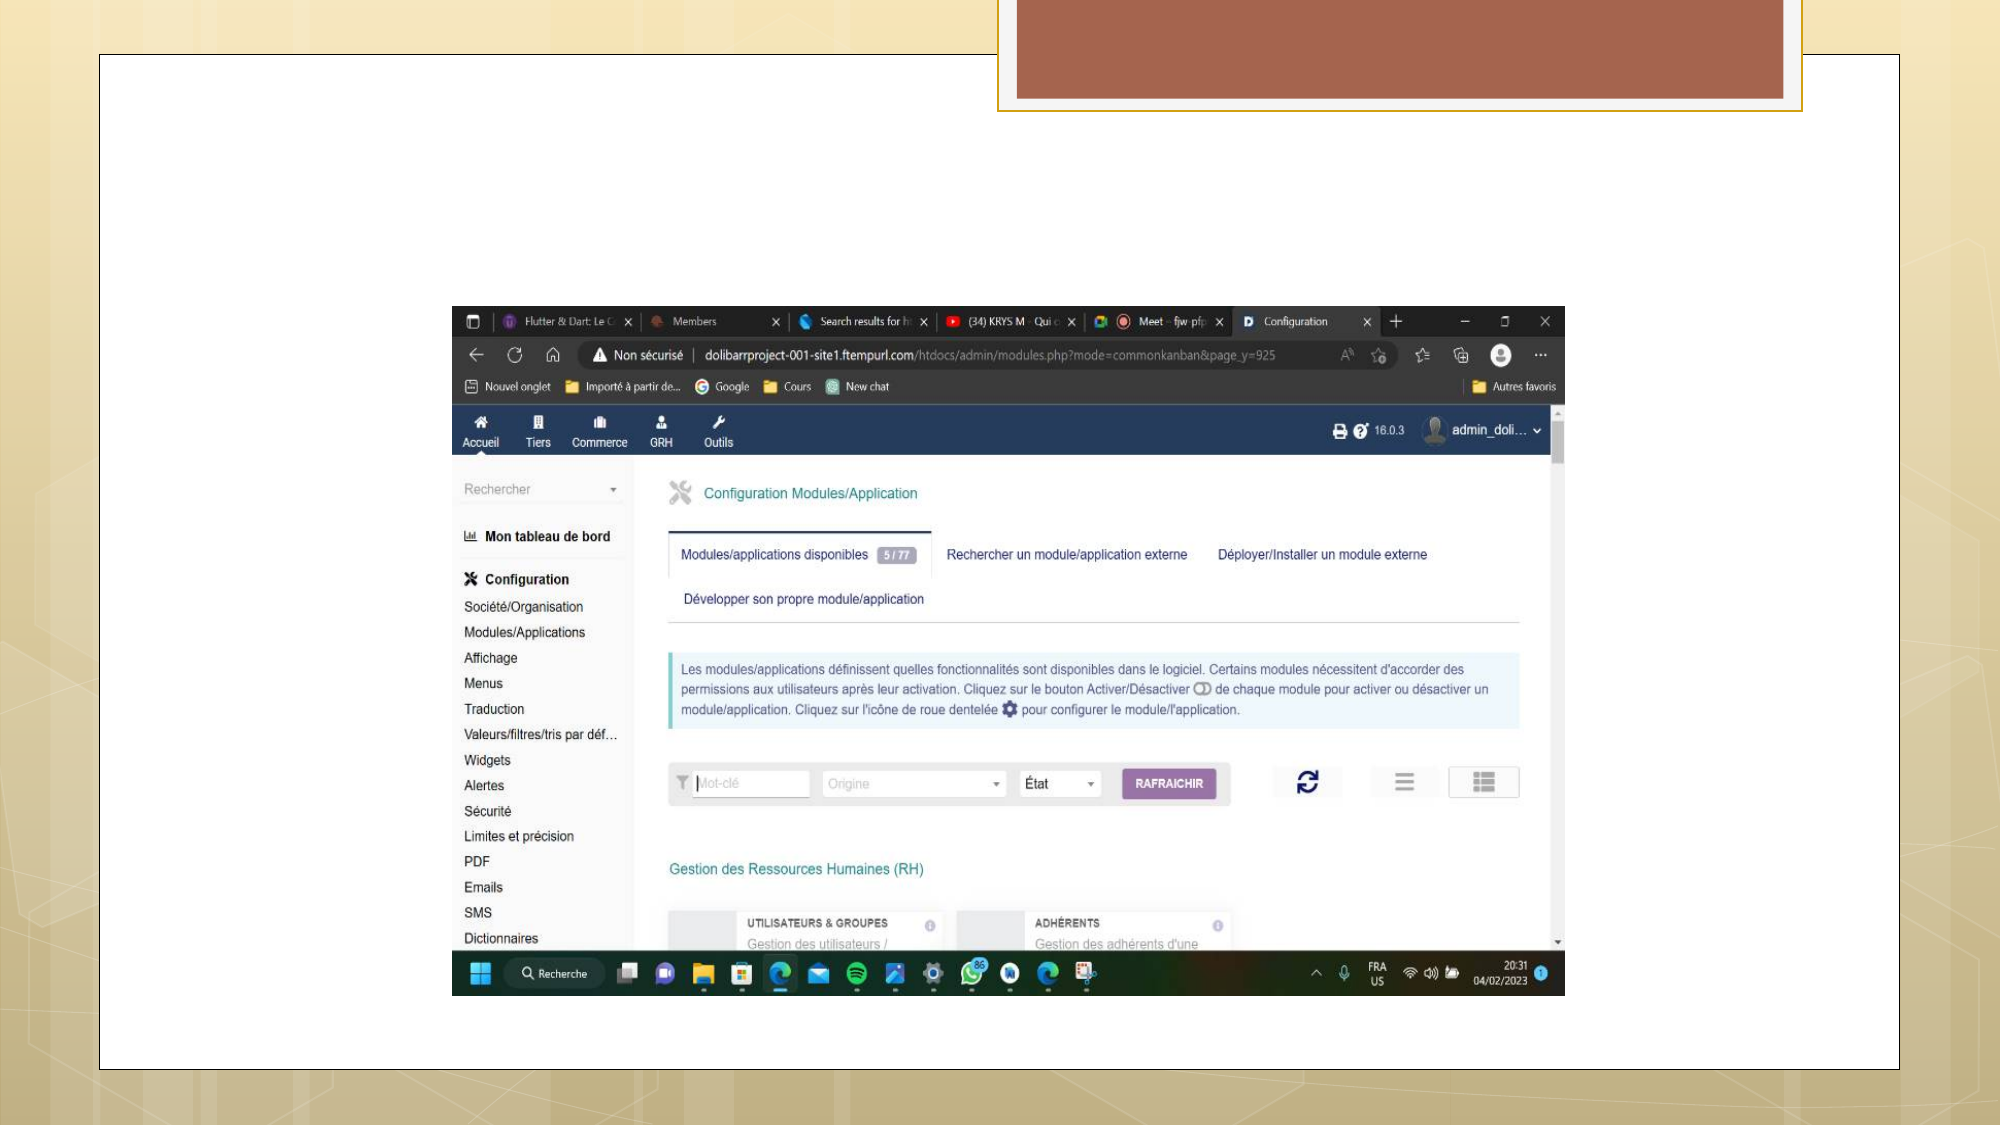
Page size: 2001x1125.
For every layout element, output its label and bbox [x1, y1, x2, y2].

list [451, 306, 1565, 996]
